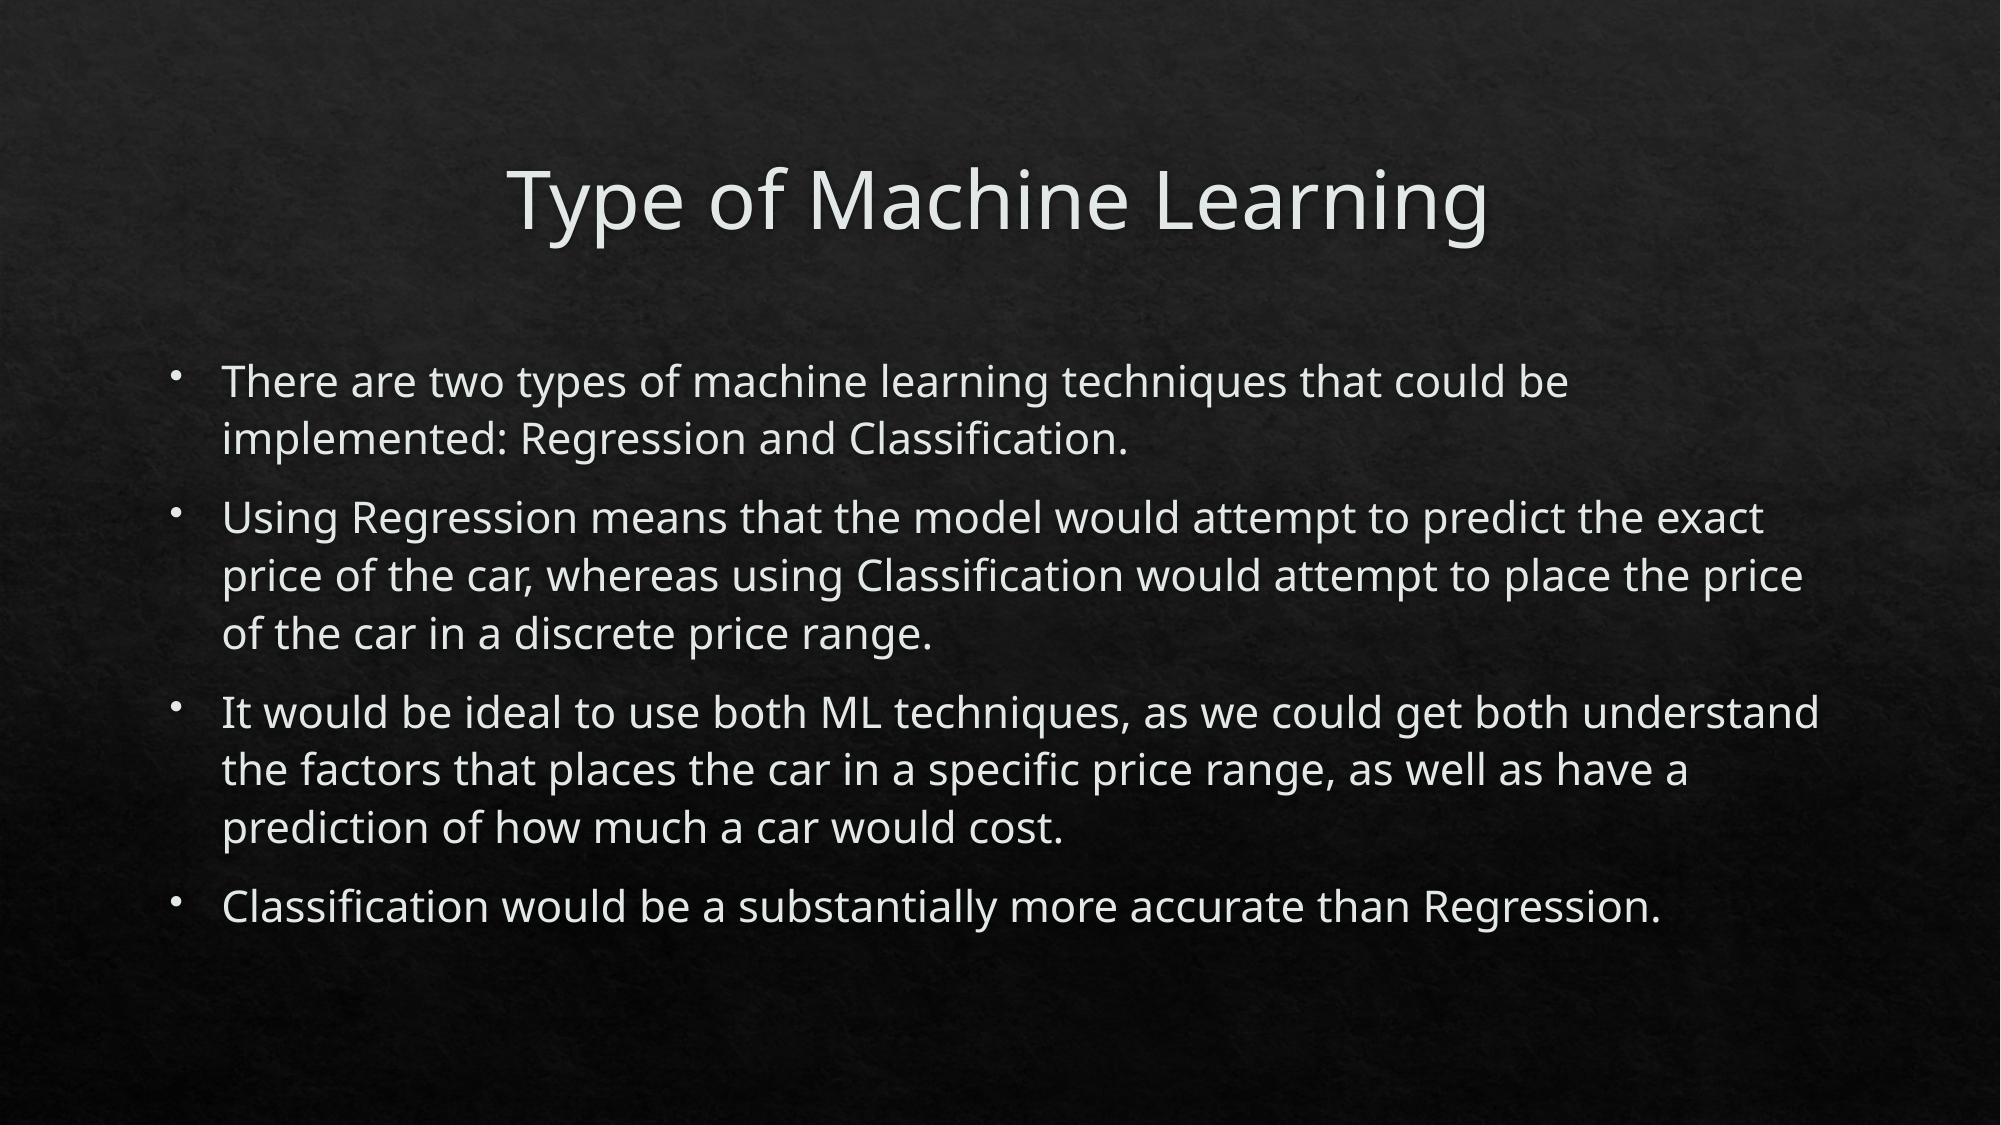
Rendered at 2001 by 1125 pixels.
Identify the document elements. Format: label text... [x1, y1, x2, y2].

title Type of Machine Learning [149, 99, 1849, 307]
list There are two types of machine learning techniques that could be implemented: Regression and Classification. Using Regression means that the model would attempt to predict the exact price of the car, whereas using Classification would attempt to place the price of the car in a discrete price range. It would be ideal to use both ML techniques, as we could get both understand the factors that places the car in a specific price range, as well as have a prediction of how much a car would cost. Classification would be a substantially more accurate than Regression. [149, 340, 1849, 950]
